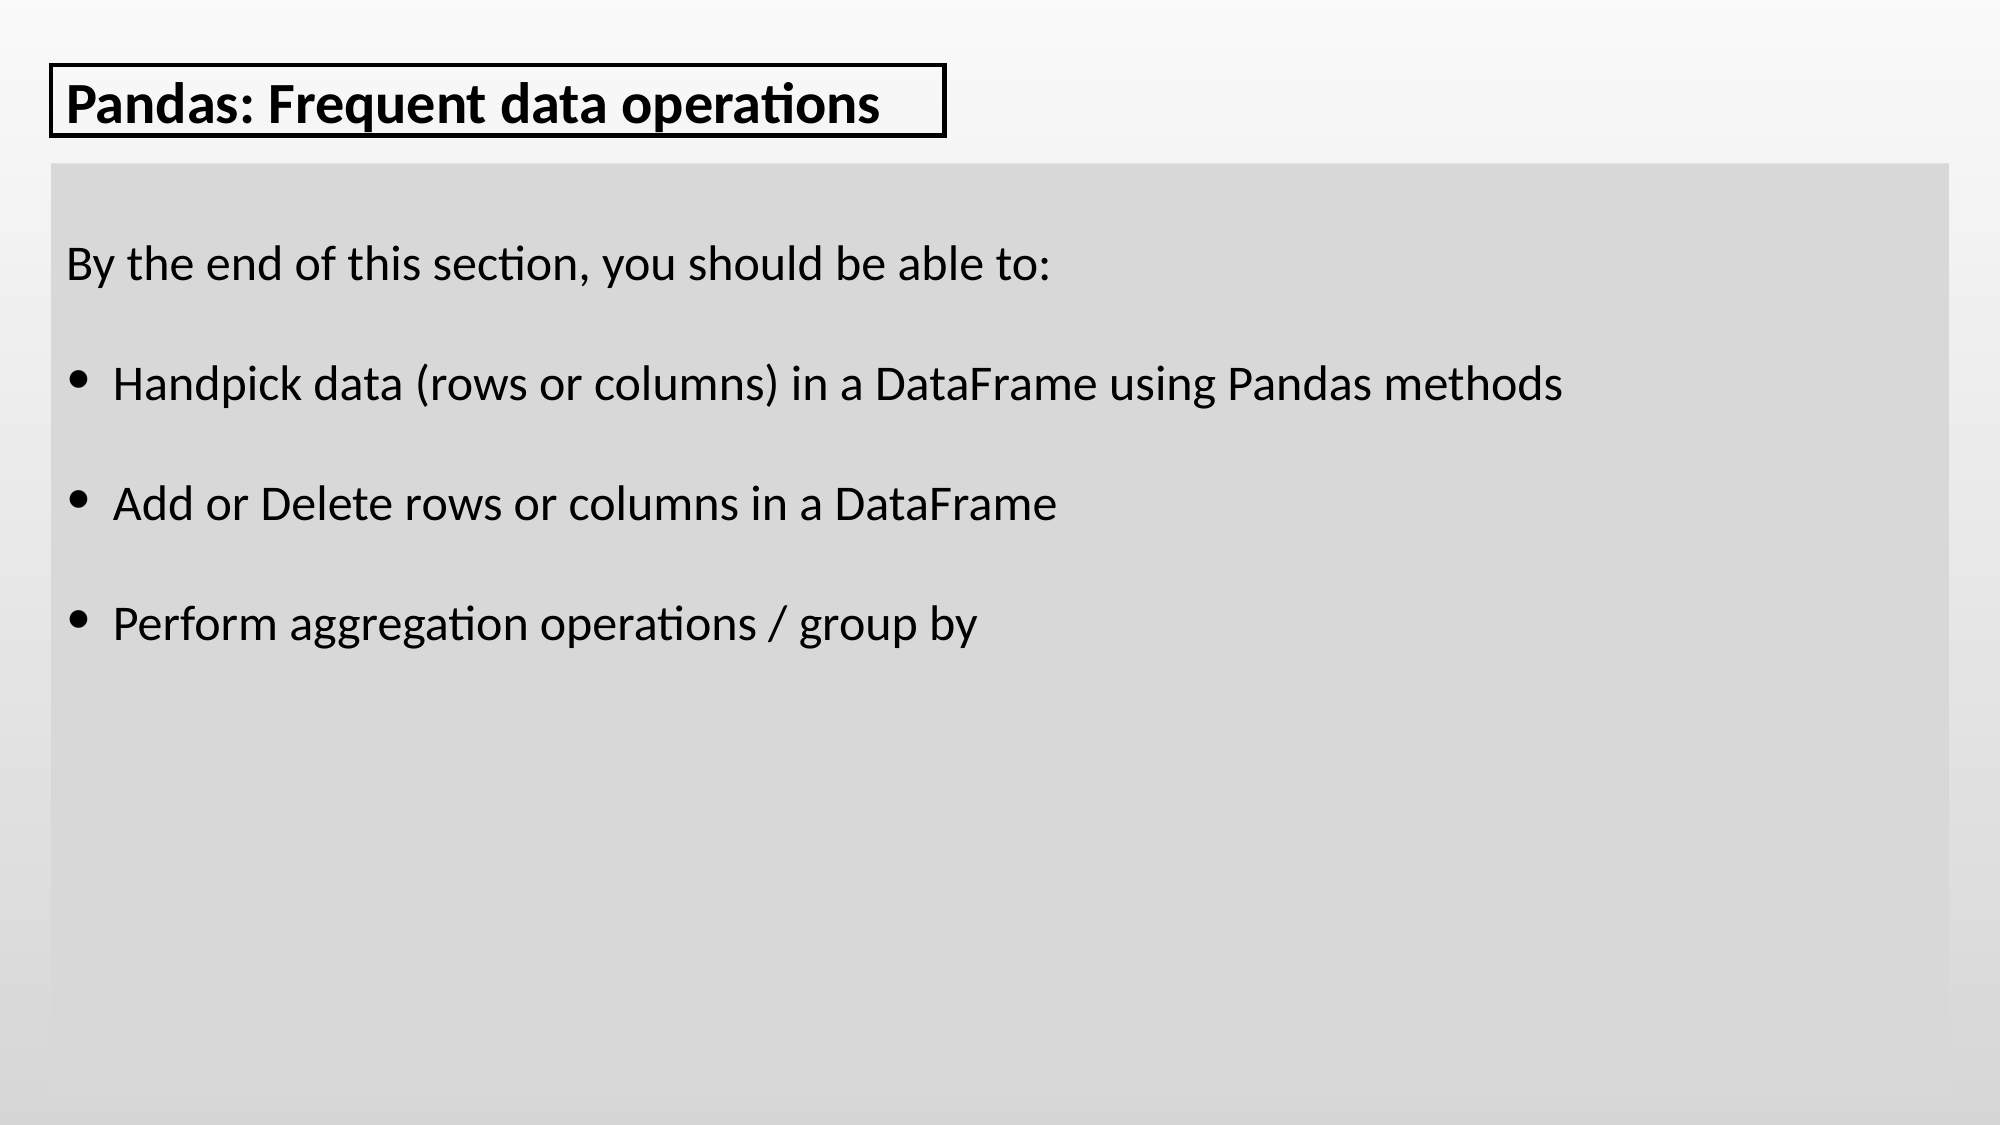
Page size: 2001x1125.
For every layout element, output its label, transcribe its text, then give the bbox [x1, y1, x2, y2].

text_box Pandas: Frequent data operations [51, 65, 945, 136]
text_box By the end of this section, you should be able to: Handpick data (rows or columns) in a DataFrame using Pandas methods Add or Delete rows or columns in a DataFrame Perform aggregation operations / group by [51, 163, 1949, 1097]
